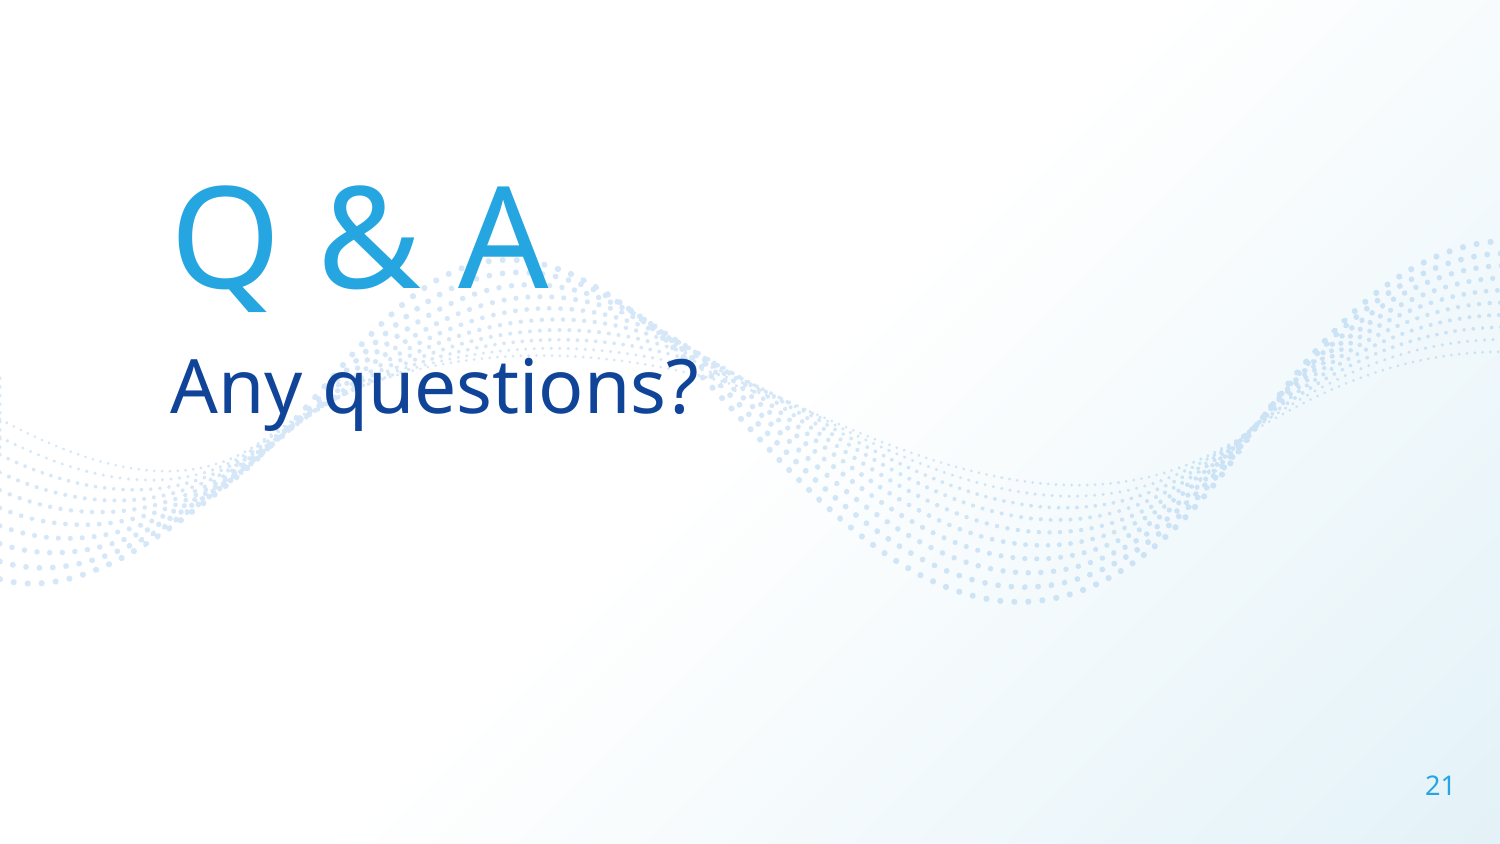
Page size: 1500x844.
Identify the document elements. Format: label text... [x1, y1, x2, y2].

slide_number 21 [1366, 754, 1457, 819]
title Q & A [170, 159, 1137, 319]
subtitle Any questions? [170, 325, 1137, 684]
